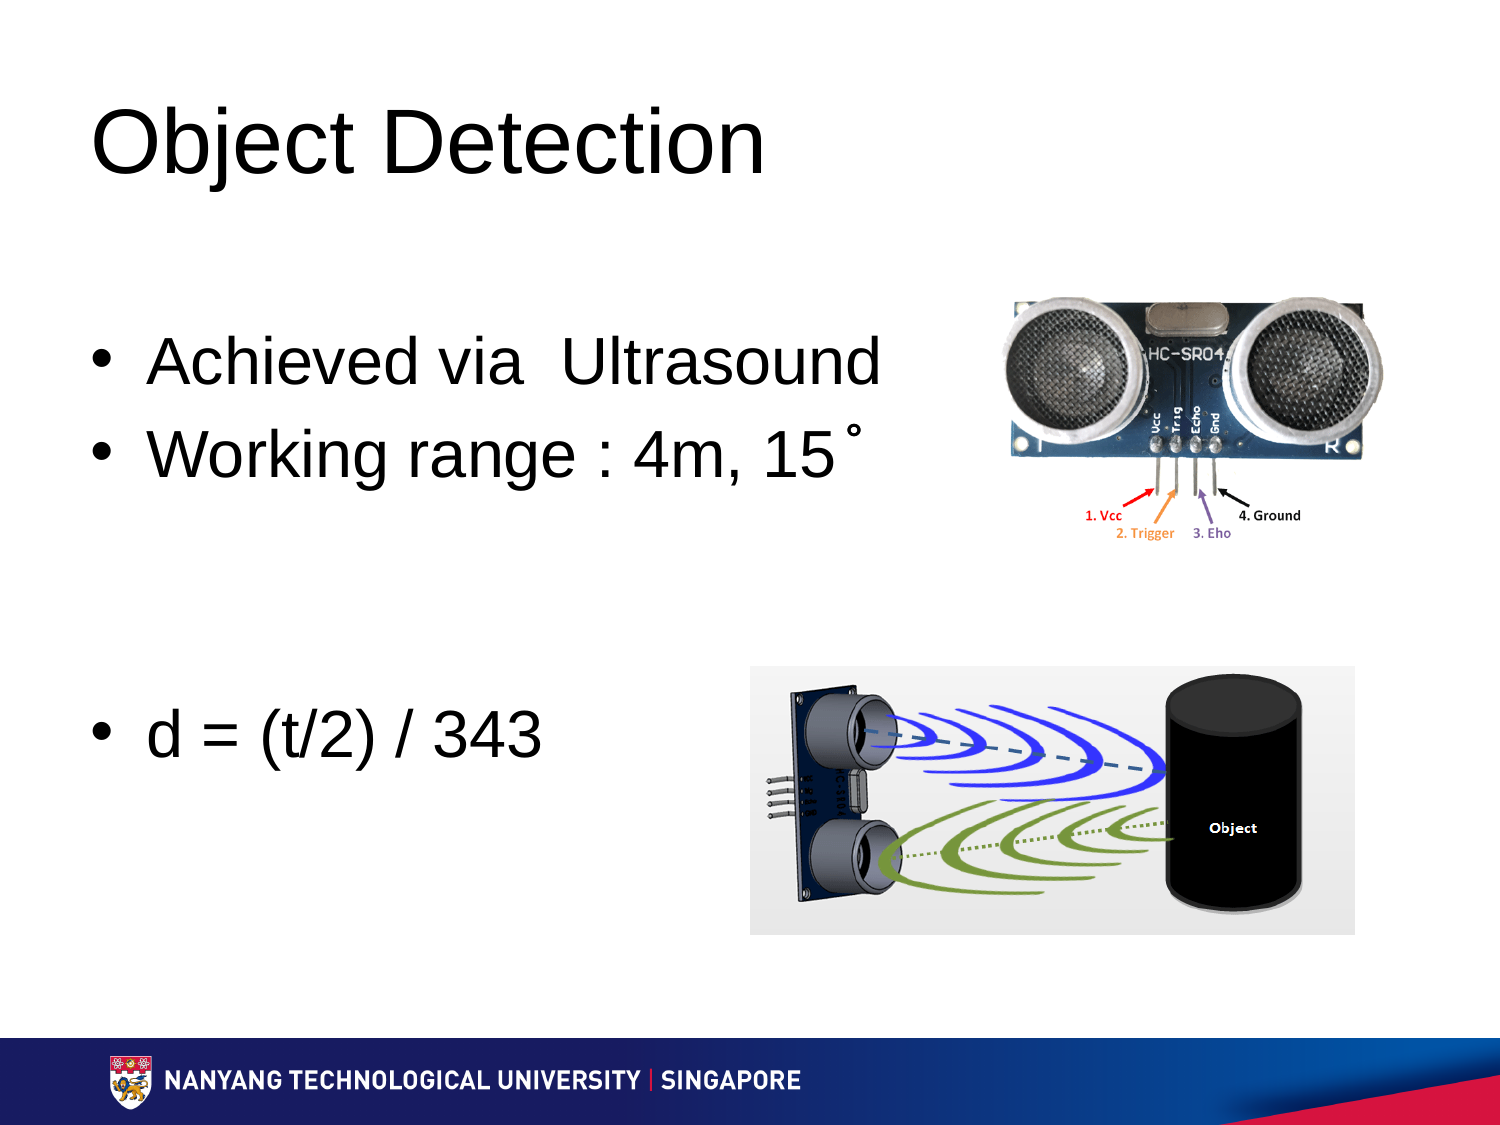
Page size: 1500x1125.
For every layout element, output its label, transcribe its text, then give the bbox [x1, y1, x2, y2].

list Achieved via Ultrasound Working range : 4m, 15 ̊̊ d = (t/2) / 343 [75, 309, 933, 946]
picture [990, 286, 1386, 548]
title Object Detection [75, 43, 1425, 231]
picture [749, 665, 1355, 935]
picture [0, 1038, 1500, 1125]
